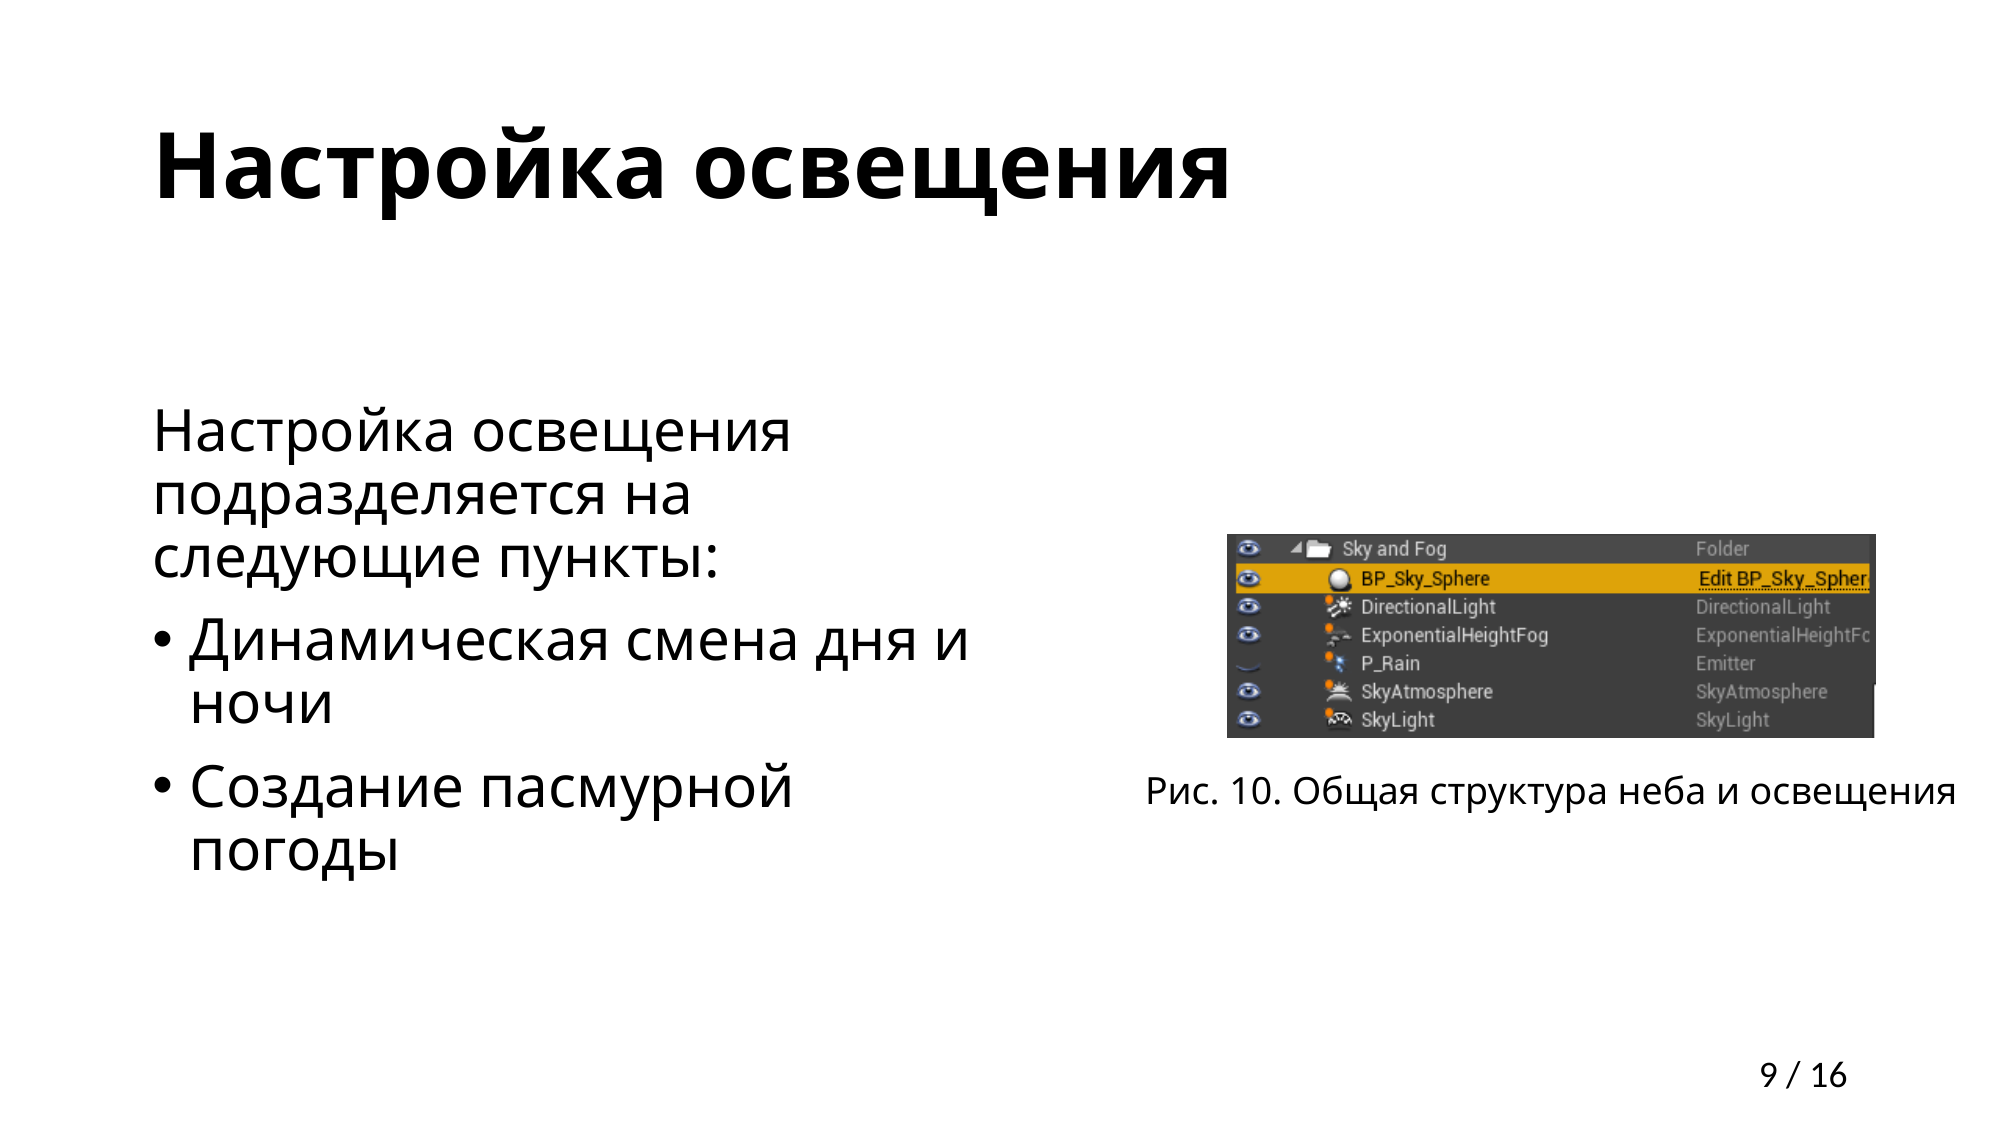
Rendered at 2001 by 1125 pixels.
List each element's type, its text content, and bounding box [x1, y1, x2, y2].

picture [1227, 534, 1876, 738]
list Настройка освещения подразделяется на следующие пункты: Динамическая смена дня и ночи Создание пасмурной погоды [137, 393, 988, 916]
text_box Рис. 10. Общая структура неба и освещения [1087, 759, 2000, 819]
title Настройка освещения [137, 59, 1863, 278]
slide_number 9 / 16 [1412, 1042, 1863, 1103]
